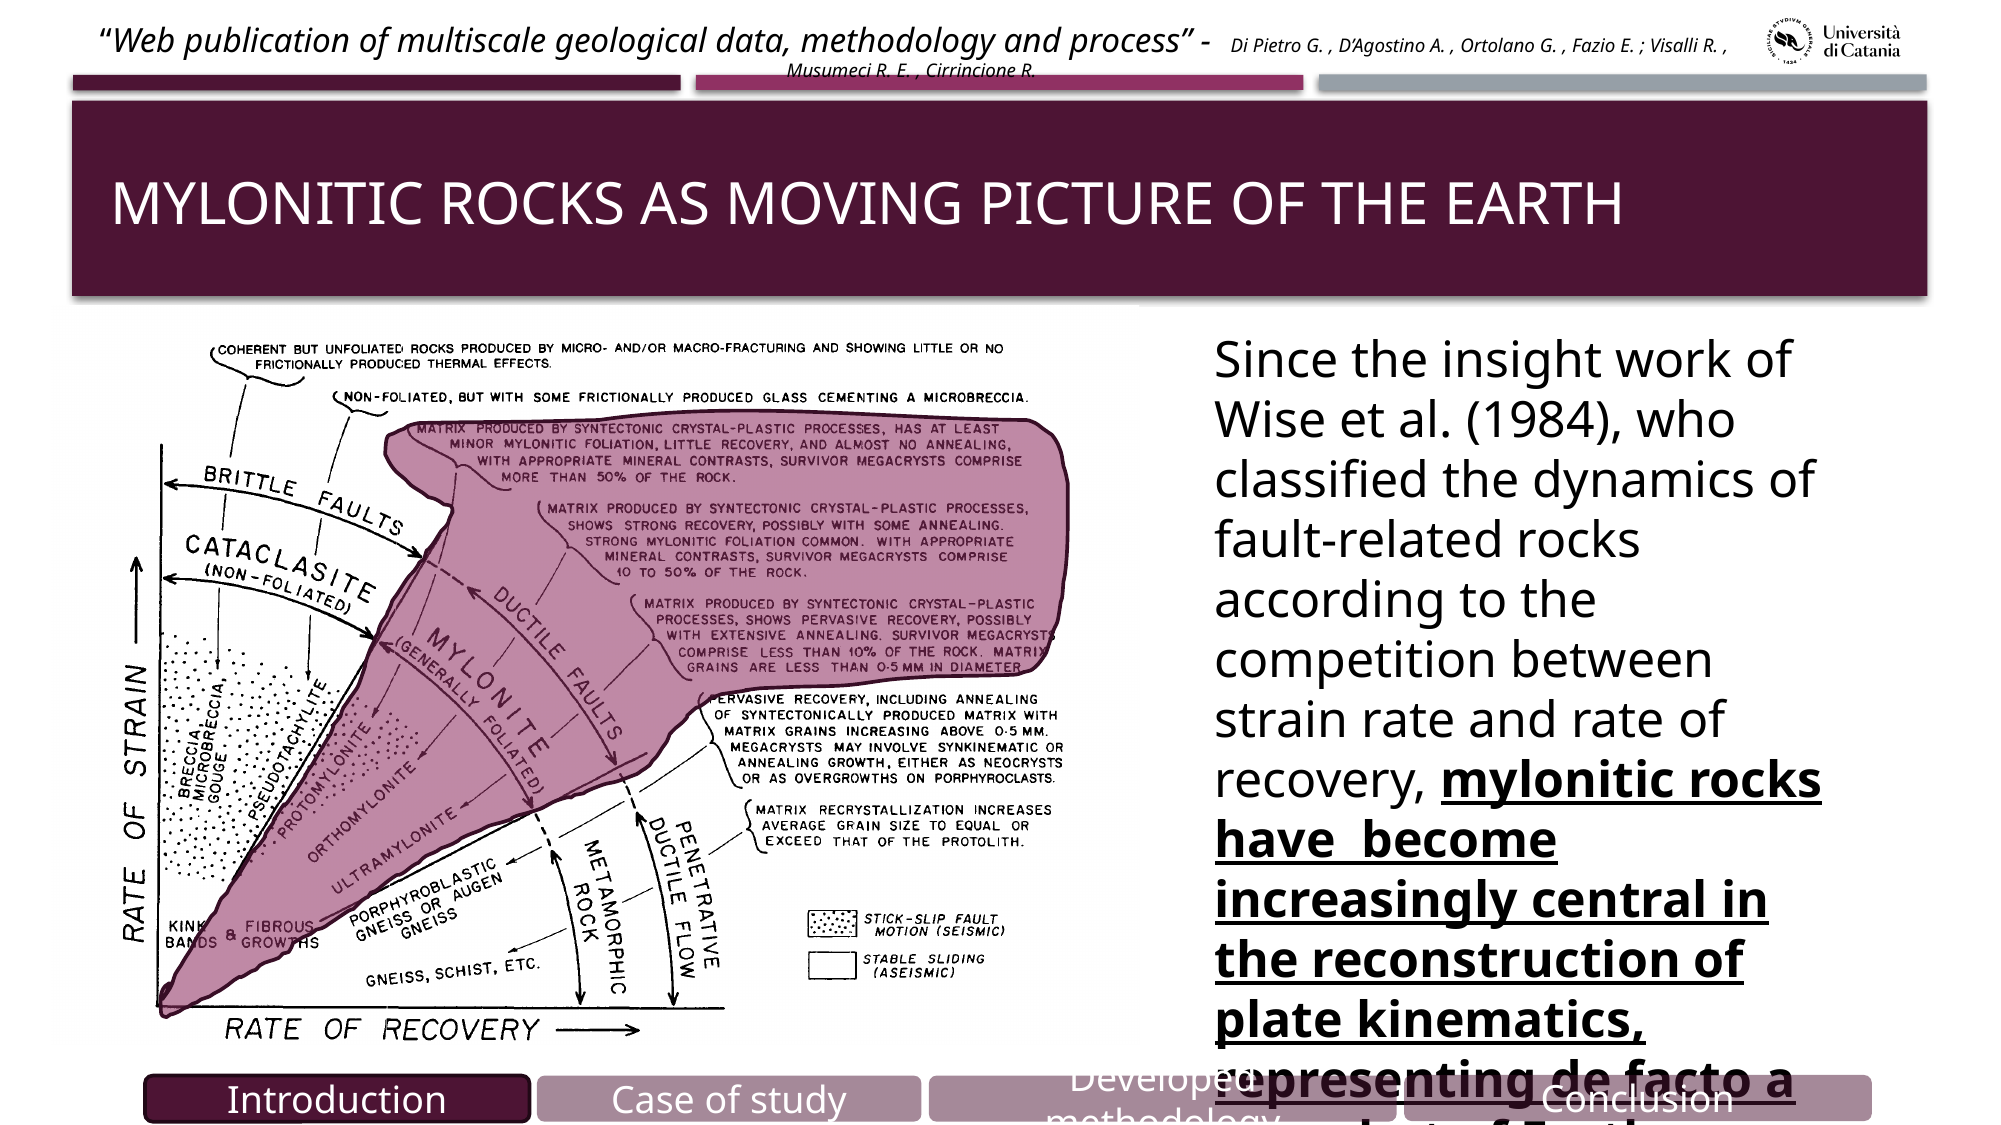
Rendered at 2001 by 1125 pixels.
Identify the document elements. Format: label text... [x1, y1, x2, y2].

text_box Introduction [143, 1073, 532, 1124]
text_box Developed methodology [928, 1075, 1397, 1122]
text_box Case of study [536, 1075, 922, 1122]
picture [1746, 14, 1921, 71]
text_box Since the insight work of Wise et al. (1984), who classified the dynamics of fault-related rocks according to the competition between strain rate and rate of recovery, mylonitic rocks have become increasingly central in the reconstruction of plate kinematics, representing de facto a snapshot of Earth dynamics. [1200, 320, 1871, 1125]
title MYLONITIC rocks as Moving picture of the earth [95, 115, 1905, 244]
picture [51, 304, 1140, 1046]
text_box Conclusion [1404, 1074, 1872, 1122]
text_box “Web publication of multiscale geological data, methodology and process” - Di Pietro G. , D’Agostino A. , Ortolano G. , Fazio E. ; Visalli R. , Musumeci R. E. , Cirrincione R. [69, 11, 1759, 90]
